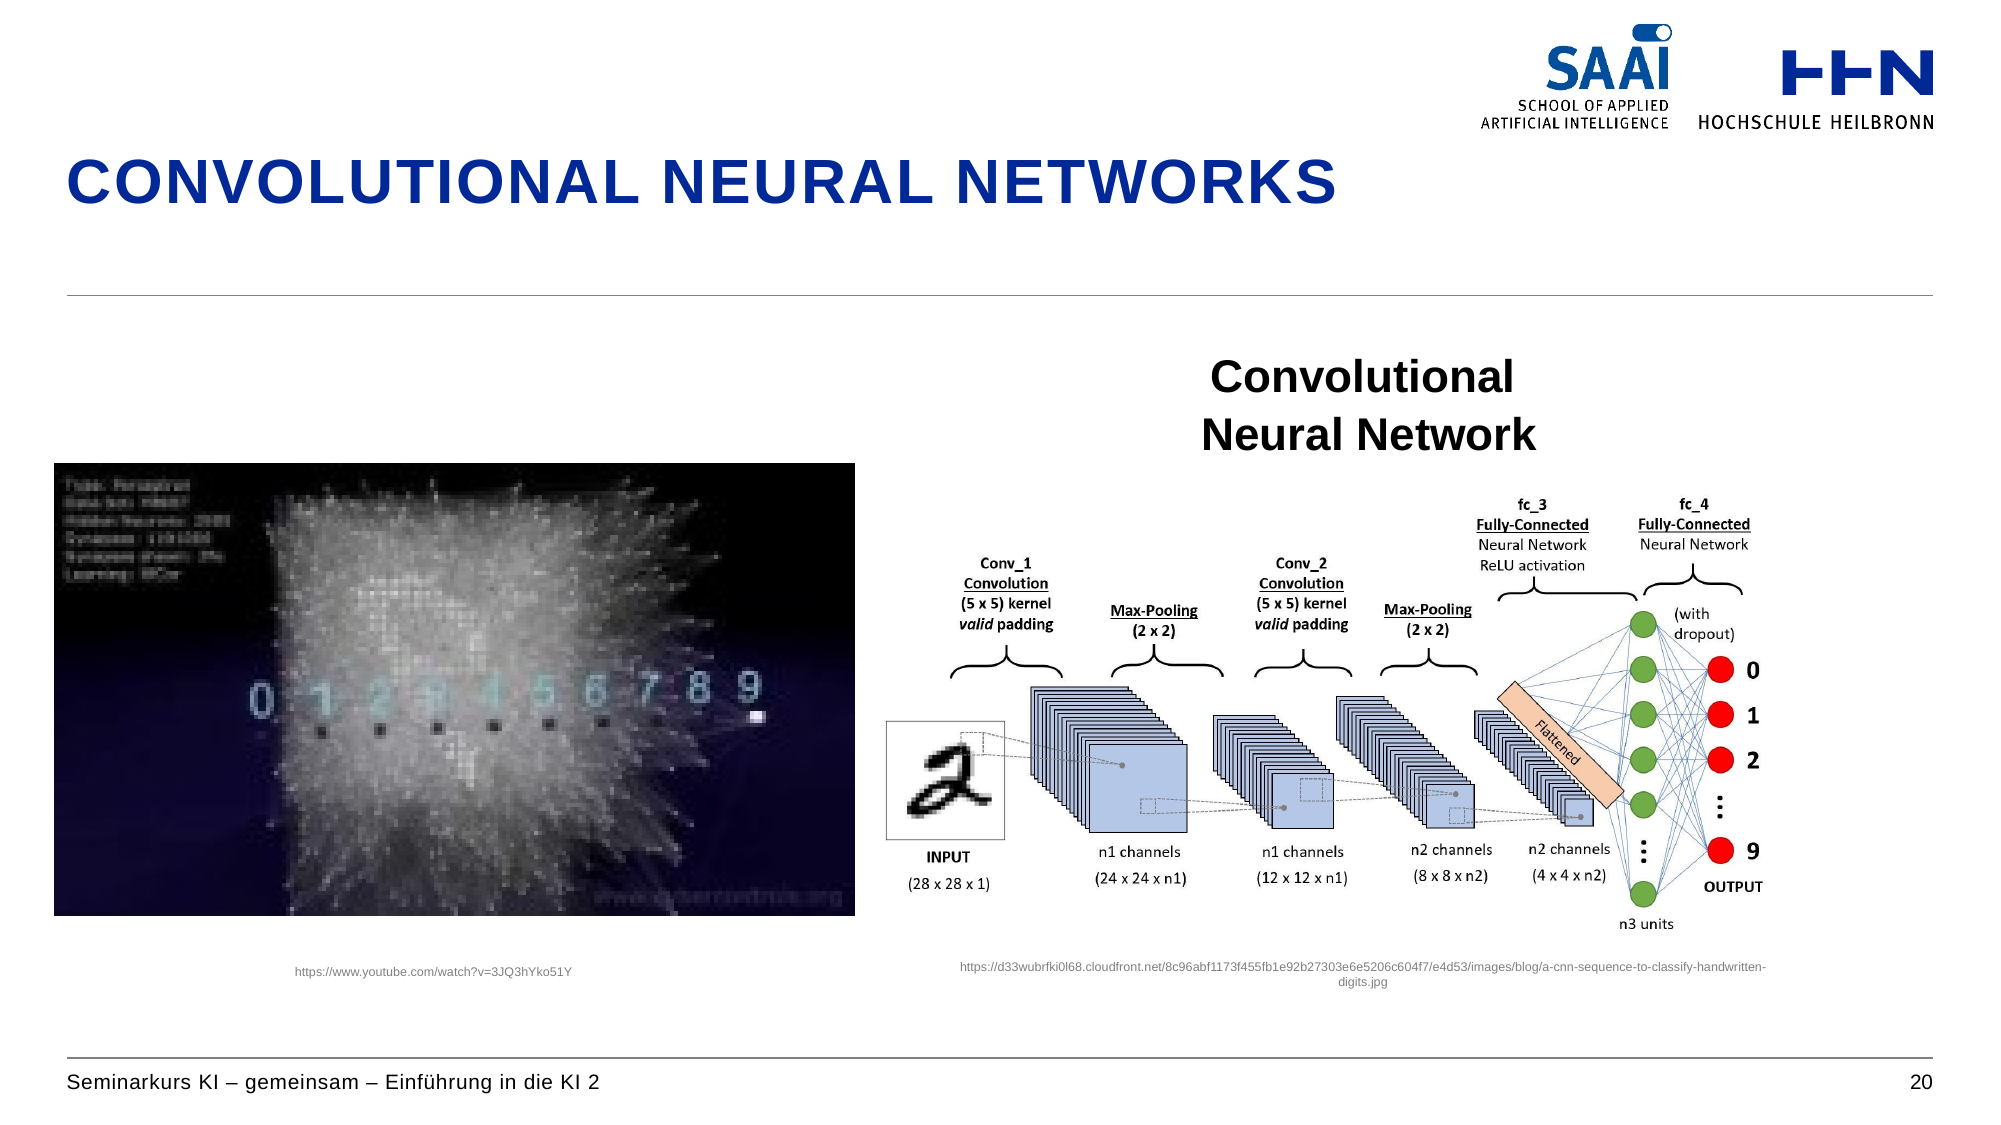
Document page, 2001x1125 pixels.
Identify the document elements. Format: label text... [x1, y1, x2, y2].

footer Seminarkurs KI – gemeinsam – Einführung in die KI 2 [66, 1068, 1277, 1105]
picture [883, 477, 1776, 955]
text_box Convolutional Neural Network [1128, 343, 1598, 424]
text_box https://www.youtube.com/watch?v=3JQ3hYko51Y [11, 956, 856, 987]
picture [1476, 5, 1677, 147]
title Convolutional Neural Networks [66, 147, 1933, 290]
text_box https://d33wubrfki0l68.cloudfront.net/8c96abf1173f455fb1e92b27303e6e5206c604f7/e4d53/images/blog/a-cnn-sequence-to-classify-handwritten-digits.jpg [941, 951, 1785, 997]
slide_number 20 [1621, 1068, 1933, 1105]
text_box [53, 462, 856, 917]
